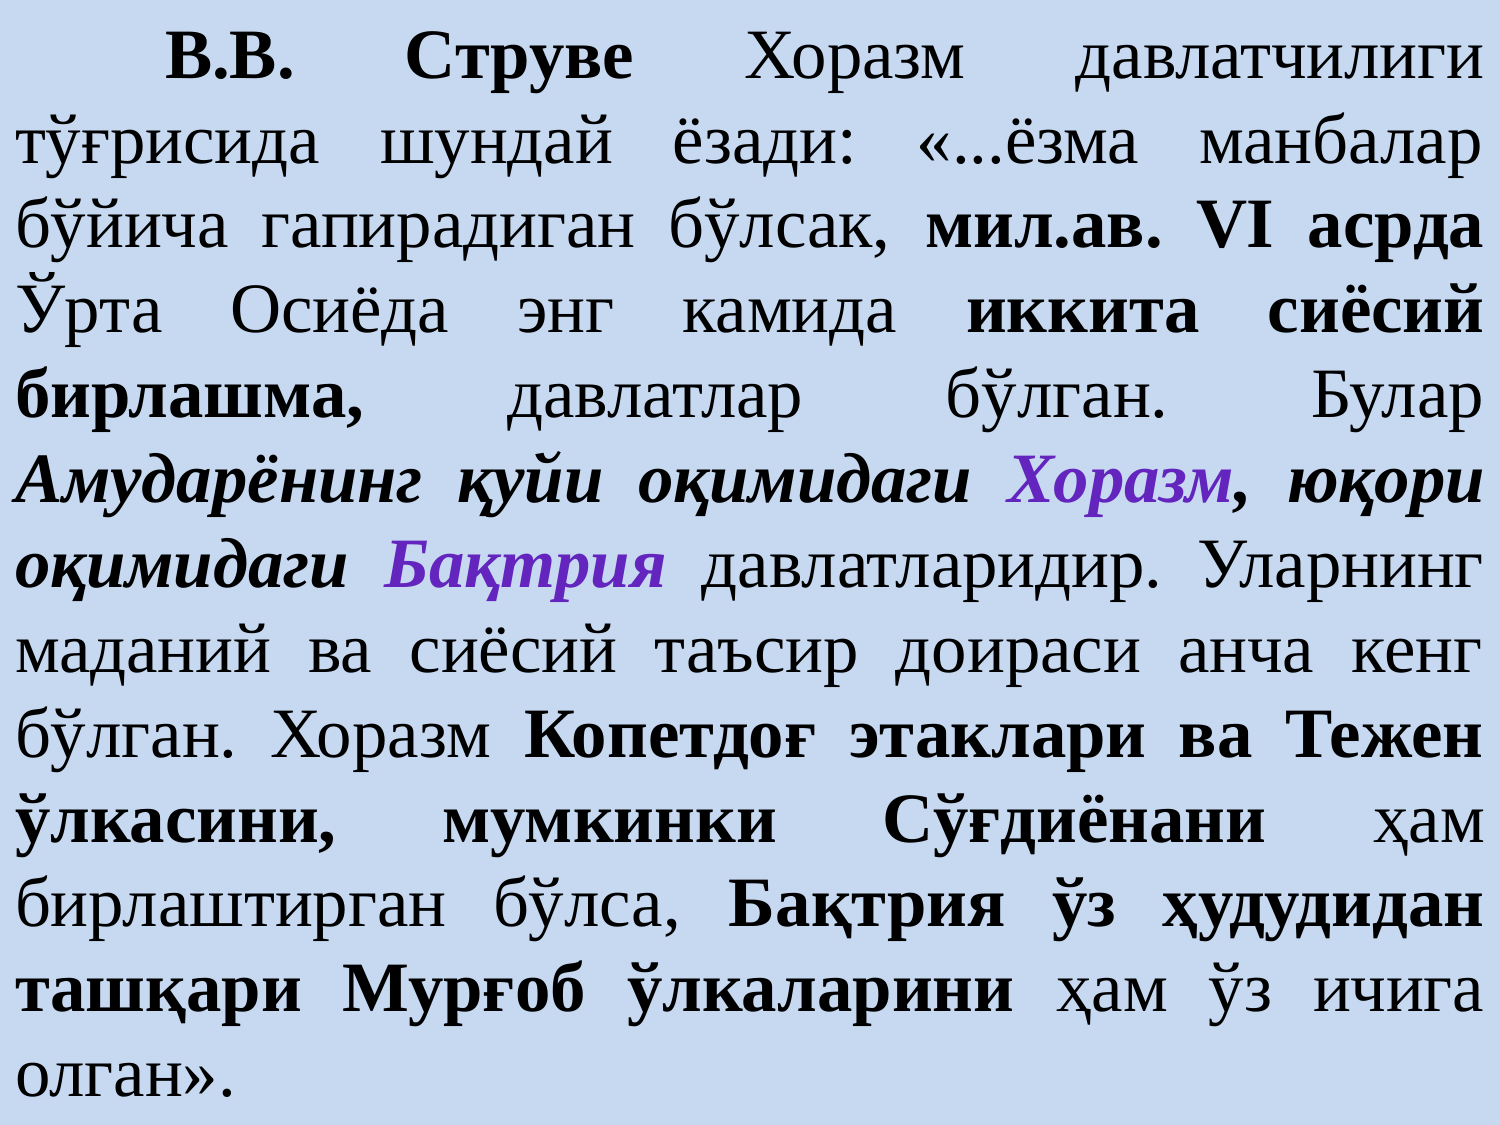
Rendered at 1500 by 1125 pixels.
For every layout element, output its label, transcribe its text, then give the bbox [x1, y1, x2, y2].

subtitle В.В. Струве Хоразм давлатчилиги тўғрисида шундай ёзади: «...ёзма манбалар бўйича гапирадиган бўлсак, мил.ав. VI асрда Ўрта Осиёда энг камида иккита сиёсий бирлашма, давлатлар бўлган. Булар Амударёнинг қуйи оқимидаги Хоразм, юқори оқимидаги Бақтрия давлатларидир. Уларнинг маданий ва сиёсий таъсир доираси анча кенг бўлган. Хоразм Копетдоғ этаклари ва Тежен ўлкасини, мумкинки Сўғдиёнани ҳам бирлаштирган бўлса, Бақтрия ўз ҳудудидан ташқари Мурғоб ўлкаларини ҳам ўз ичига олган». [0, 0, 1500, 1125]
